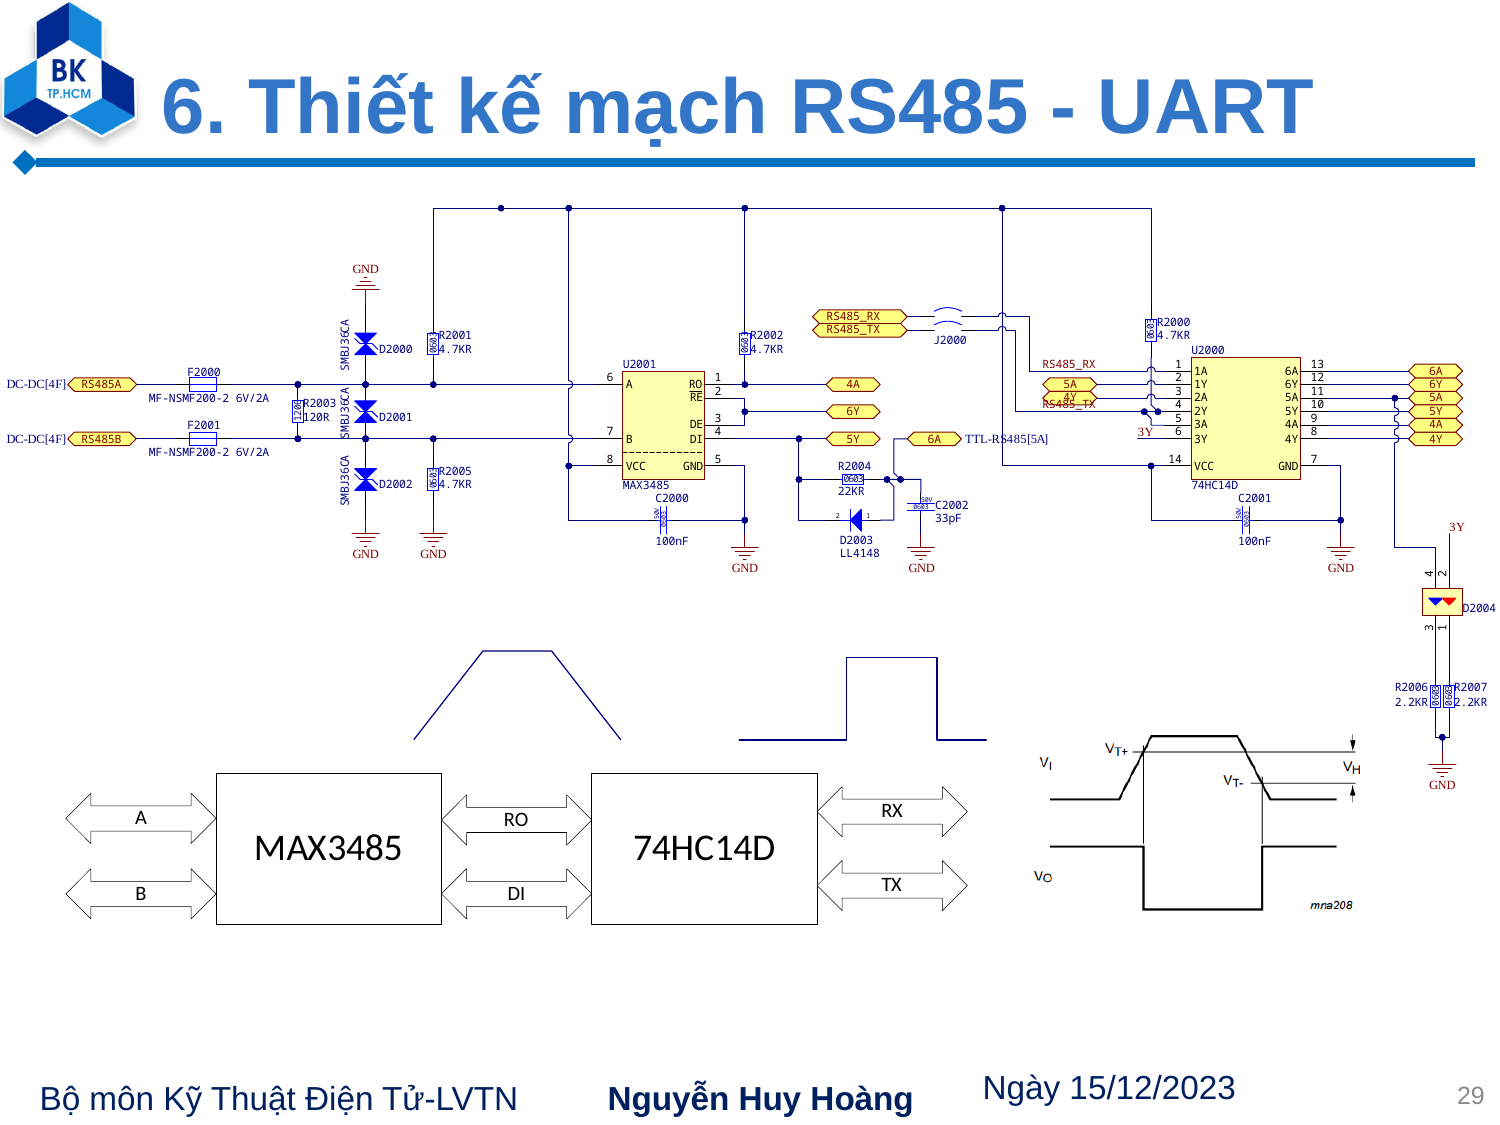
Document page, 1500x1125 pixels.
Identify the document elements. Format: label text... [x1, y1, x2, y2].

slide_number 29 [1149, 1065, 1500, 1125]
picture [0, 199, 1500, 926]
picture [0, 0, 138, 138]
title 6. Thiết kế mạch RS485 - UART [146, 47, 1500, 159]
